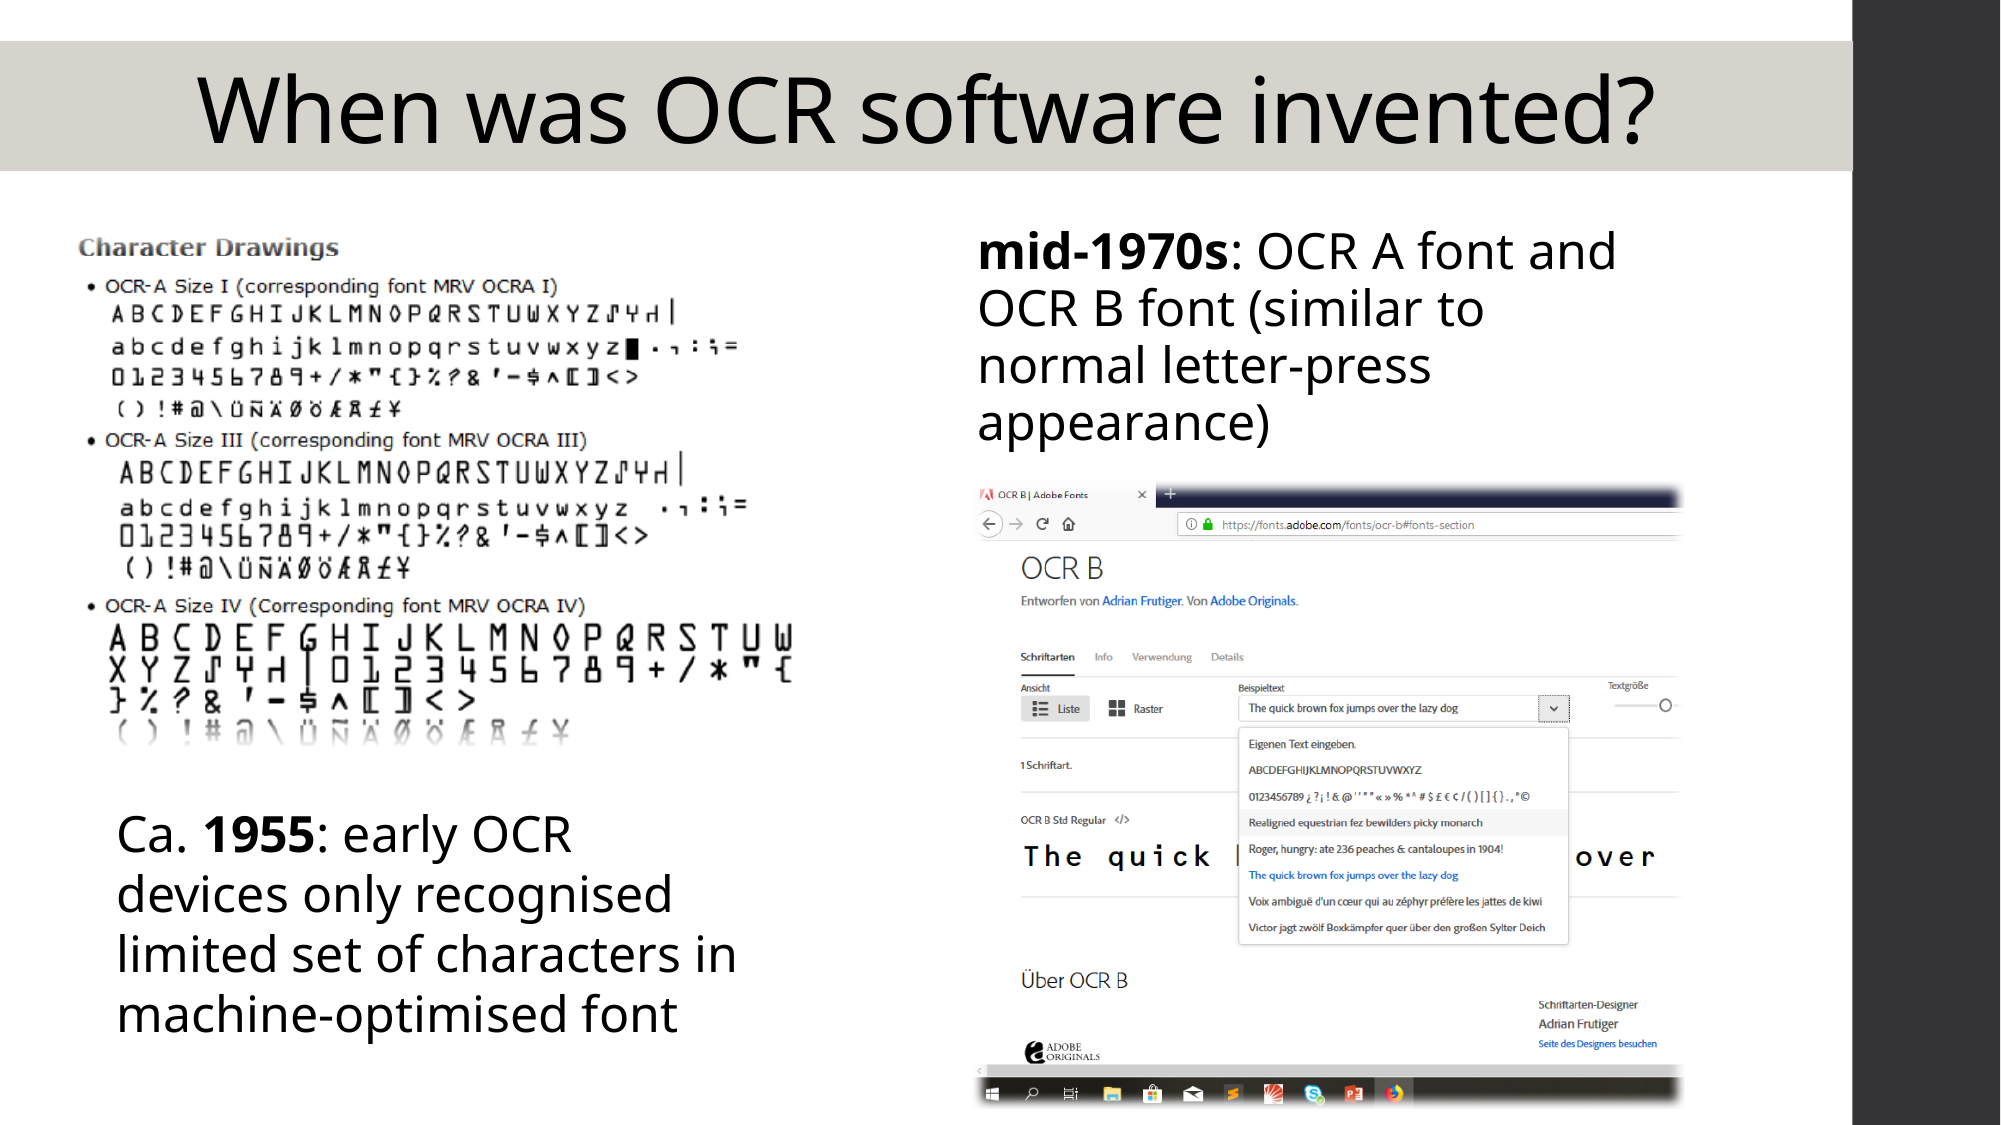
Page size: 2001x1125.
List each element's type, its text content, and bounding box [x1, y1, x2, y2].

title When was OCR software invented? [0, 40, 1854, 172]
picture [972, 480, 1685, 1111]
list mid-1970s: OCR A font and OCR B font (similar to normal letter-press appearance) [962, 216, 1682, 465]
text_box Ca. 1955: early OCR devices only recognised limited set of characters in machine-optimised font [101, 795, 769, 1050]
picture [33, 211, 837, 755]
